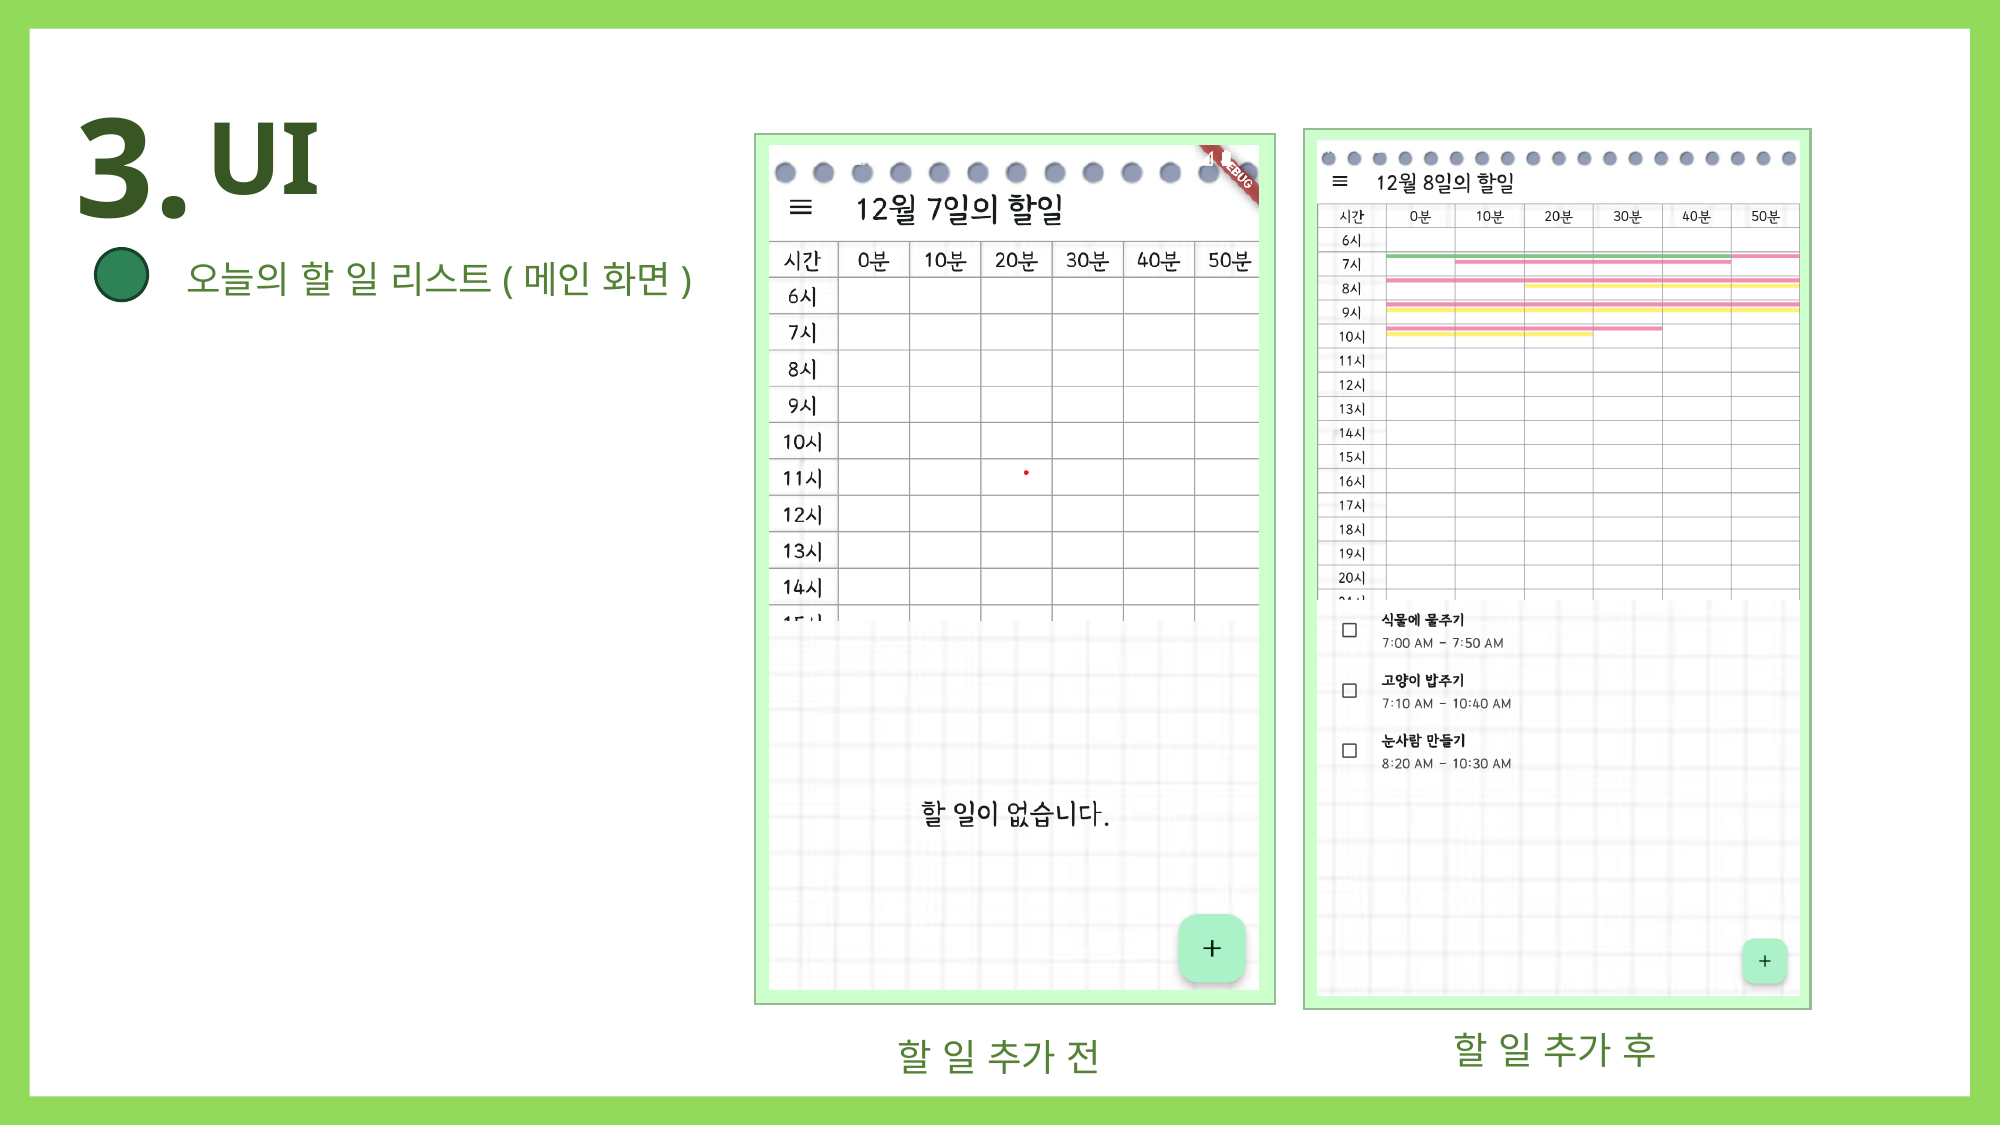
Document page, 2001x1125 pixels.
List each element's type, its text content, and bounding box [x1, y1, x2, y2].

text_box 3. [60, 72, 220, 253]
text_box 할 일 추가 후 [1438, 1019, 1715, 1080]
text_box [754, 134, 1276, 1005]
text_box 오늘의 할 일 리스트(메인 화면) [171, 248, 754, 309]
text_box 할 일 추가 전 [882, 1026, 1159, 1087]
picture [1317, 139, 1800, 996]
text_box [94, 247, 149, 302]
text_box UI [191, 87, 1224, 223]
text_box [1303, 128, 1812, 1010]
